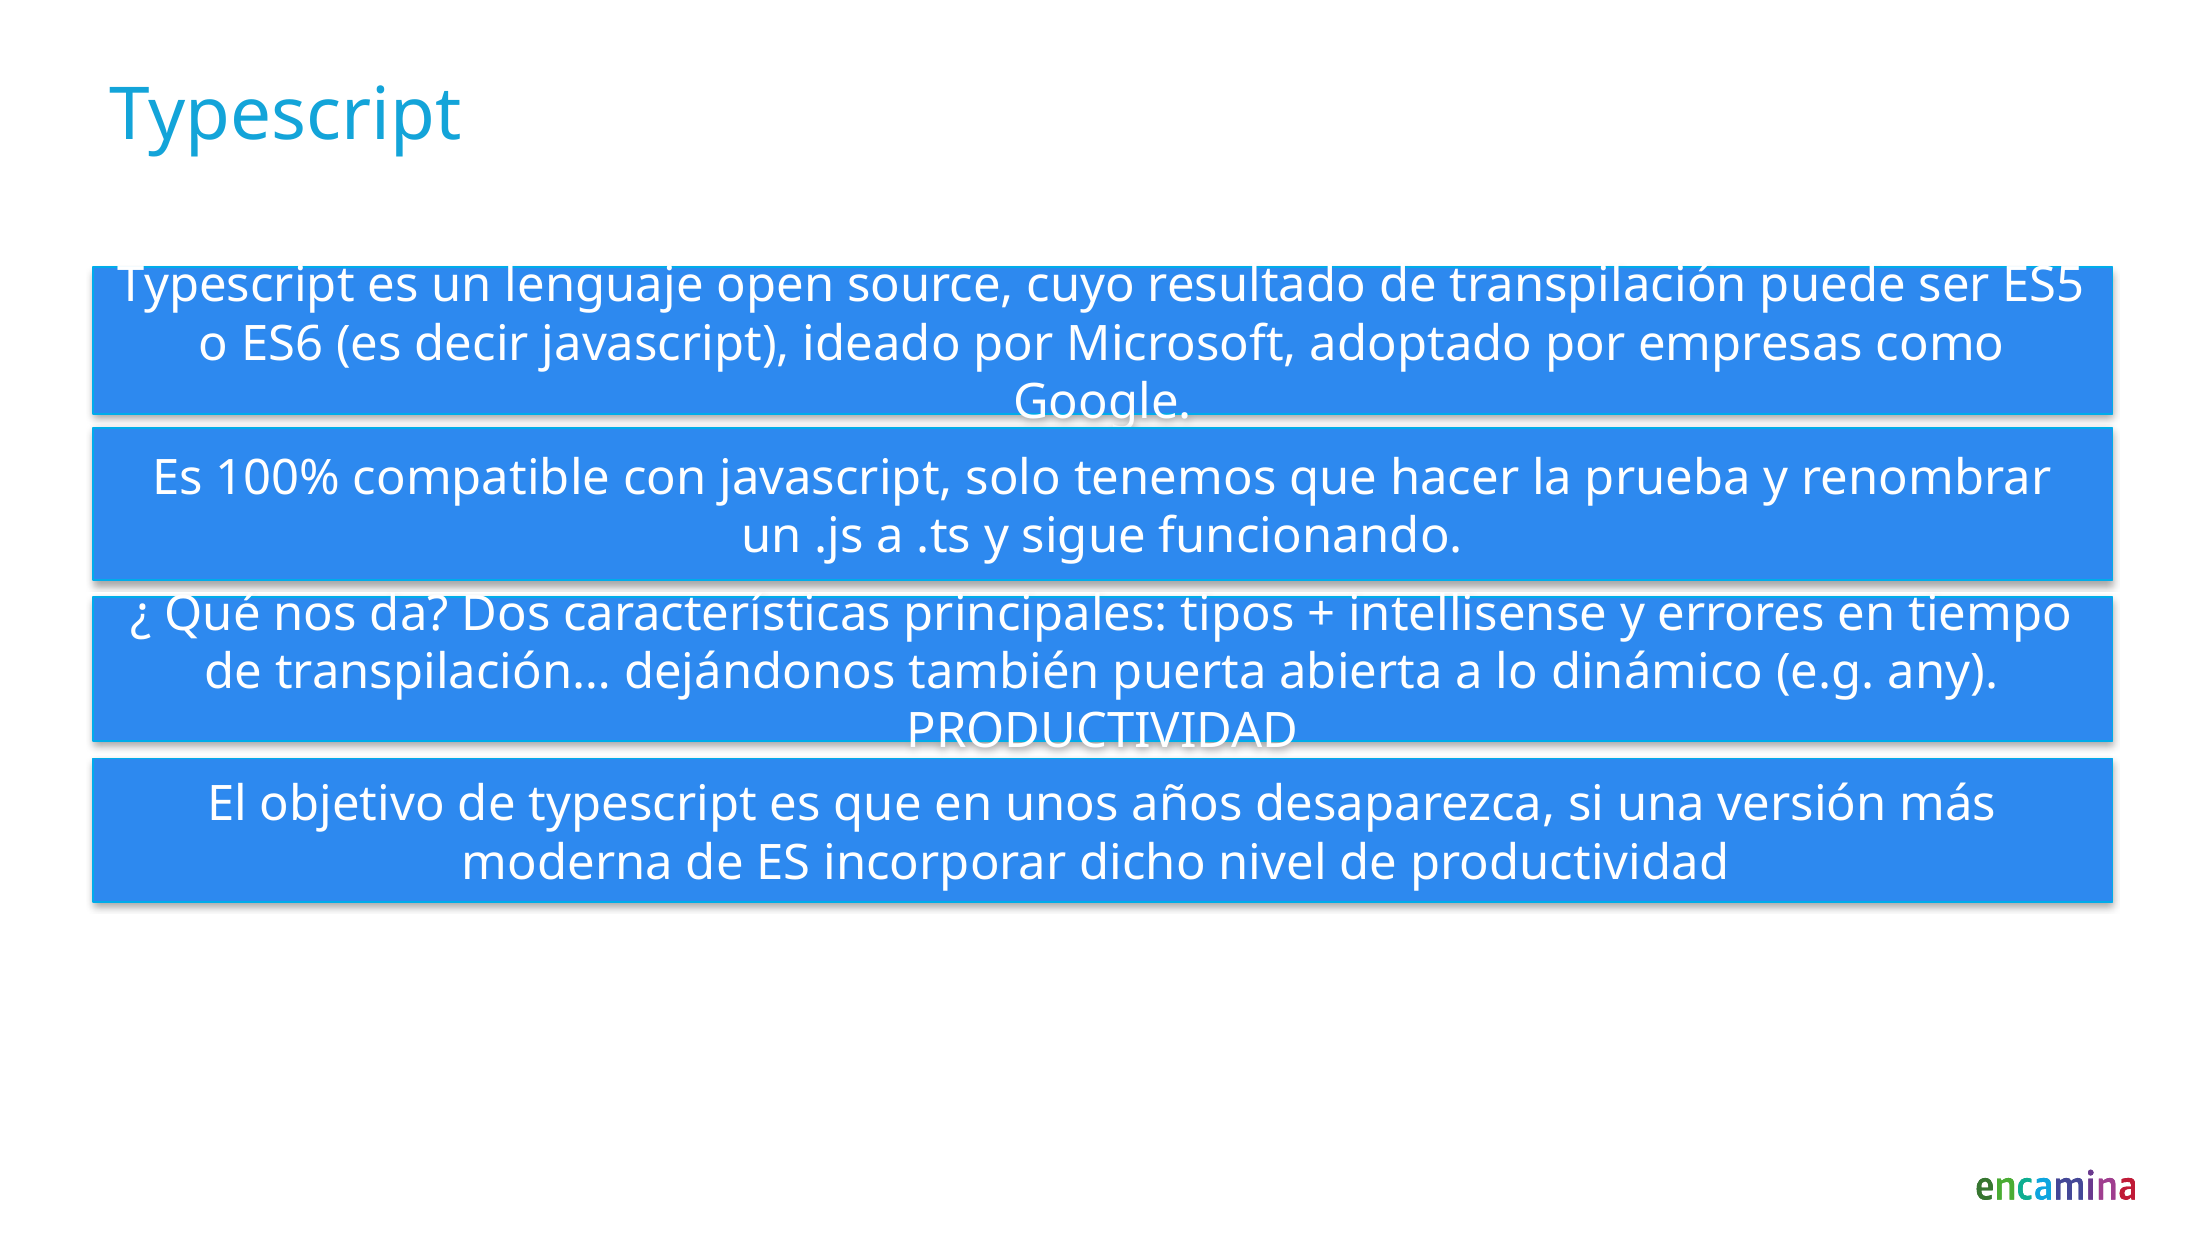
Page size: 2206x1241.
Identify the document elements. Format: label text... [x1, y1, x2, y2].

text_box ¿ Qué nos da? Dos características principales: tipos + intellisense y errores en tiempo de transpilación… dejándonos también puerta abierta a lo dinámico (e.g. any). PRODUCTIVIDAD [92, 596, 2113, 742]
text_box El objetivo de typescript es que en unos años desaparezca, si una versión más moderna de ES incorporar dicho nivel de productividad [92, 758, 2113, 903]
text_box Es 100% compatible con javascript, solo tenemos que hacer la prueba y renombrar un .js a .ts y sigue funcionando. [92, 427, 2113, 581]
text_box Typescript es un lenguaje open source, cuyo resultado de transpilación puede ser ES5 o ES6 (es decir javascript), ideado por Microsoft, adoptado por empresas como Google. [92, 266, 2113, 415]
title Typescript [92, 49, 2098, 172]
